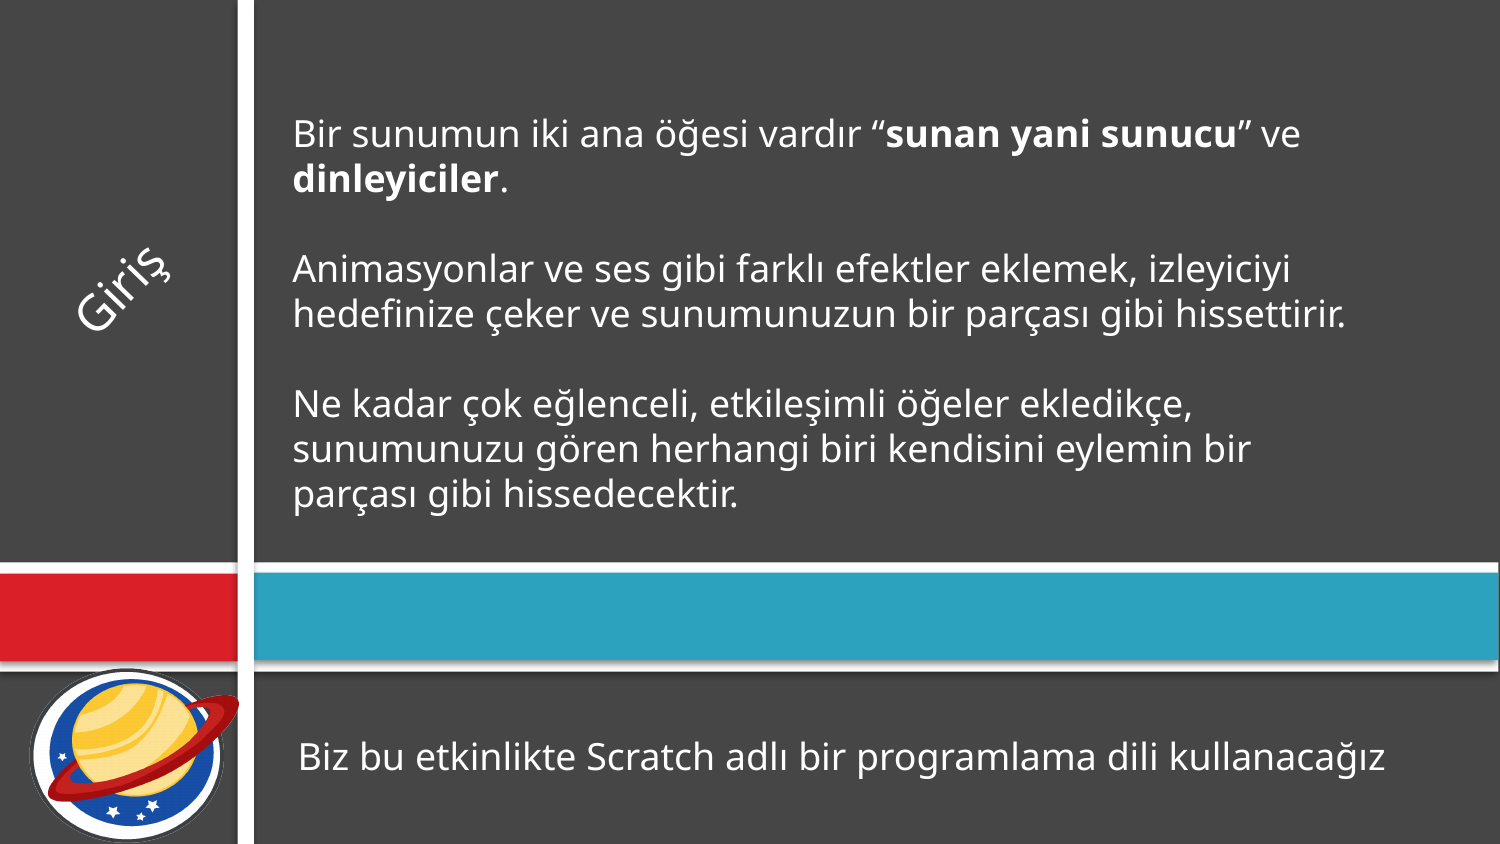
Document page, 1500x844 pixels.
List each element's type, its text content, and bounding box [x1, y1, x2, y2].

picture [29, 668, 239, 843]
text_box Bir sunumun iki ana öğesi vardır “sunan yani sunucu” ve dinleyiciler. Animasyonlar ve ses gibi farklı efektler eklemek, izleyiciyi hedefinize çeker ve sunumunuzun bir parçası gibi hissettirir. Ne kadar çok eğlenceli, etkileşimli öğeler ekledikçe, sunumunuzu gören herhangi biri kendisini eylemin bir parçası gibi hissedecektir. [277, 102, 1400, 523]
title Giriş [43, 208, 196, 362]
text_box Biz bu etkinlikte Scratch adlı bir programlama dili kullanacağız [282, 725, 1441, 785]
